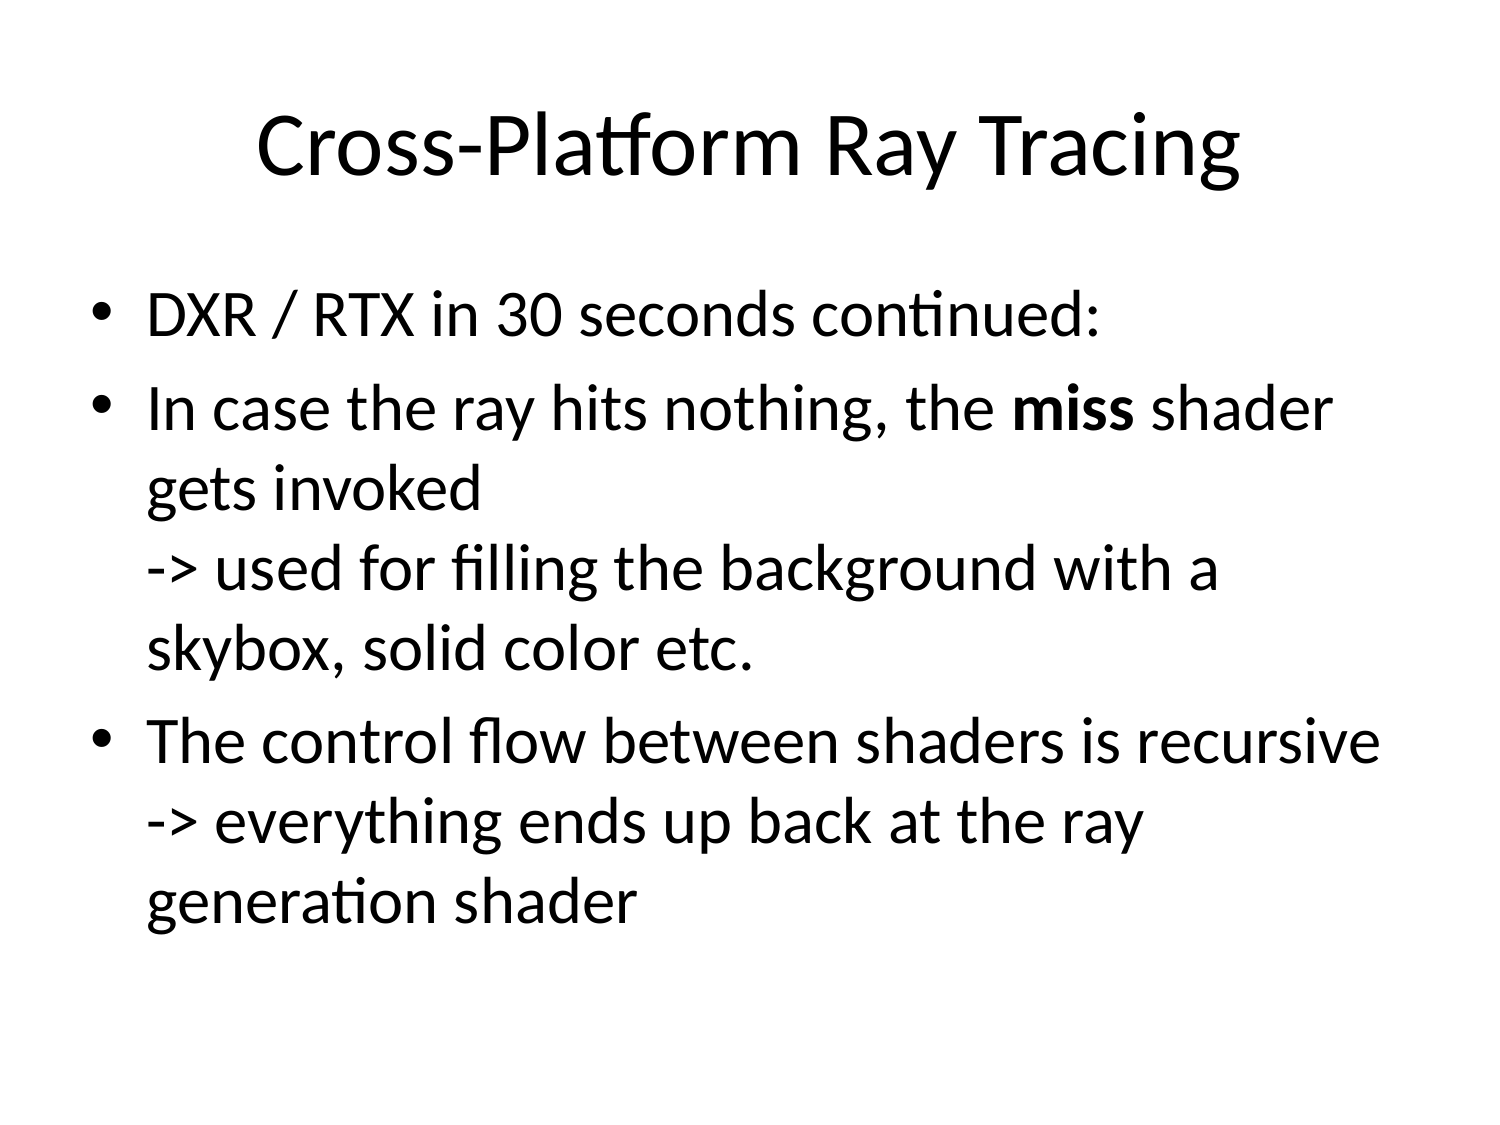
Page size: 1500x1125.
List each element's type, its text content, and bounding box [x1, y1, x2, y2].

list DXR / RTX in 30 seconds continued: In case the ray hits nothing, the miss shader gets invoked -> used for filling the background with a skybox, solid color etc. The control flow between shaders is recursive -> everything ends up back at the ray generation shader [75, 262, 1425, 1113]
title Cross-Platform Ray Tracing [75, 45, 1425, 233]
